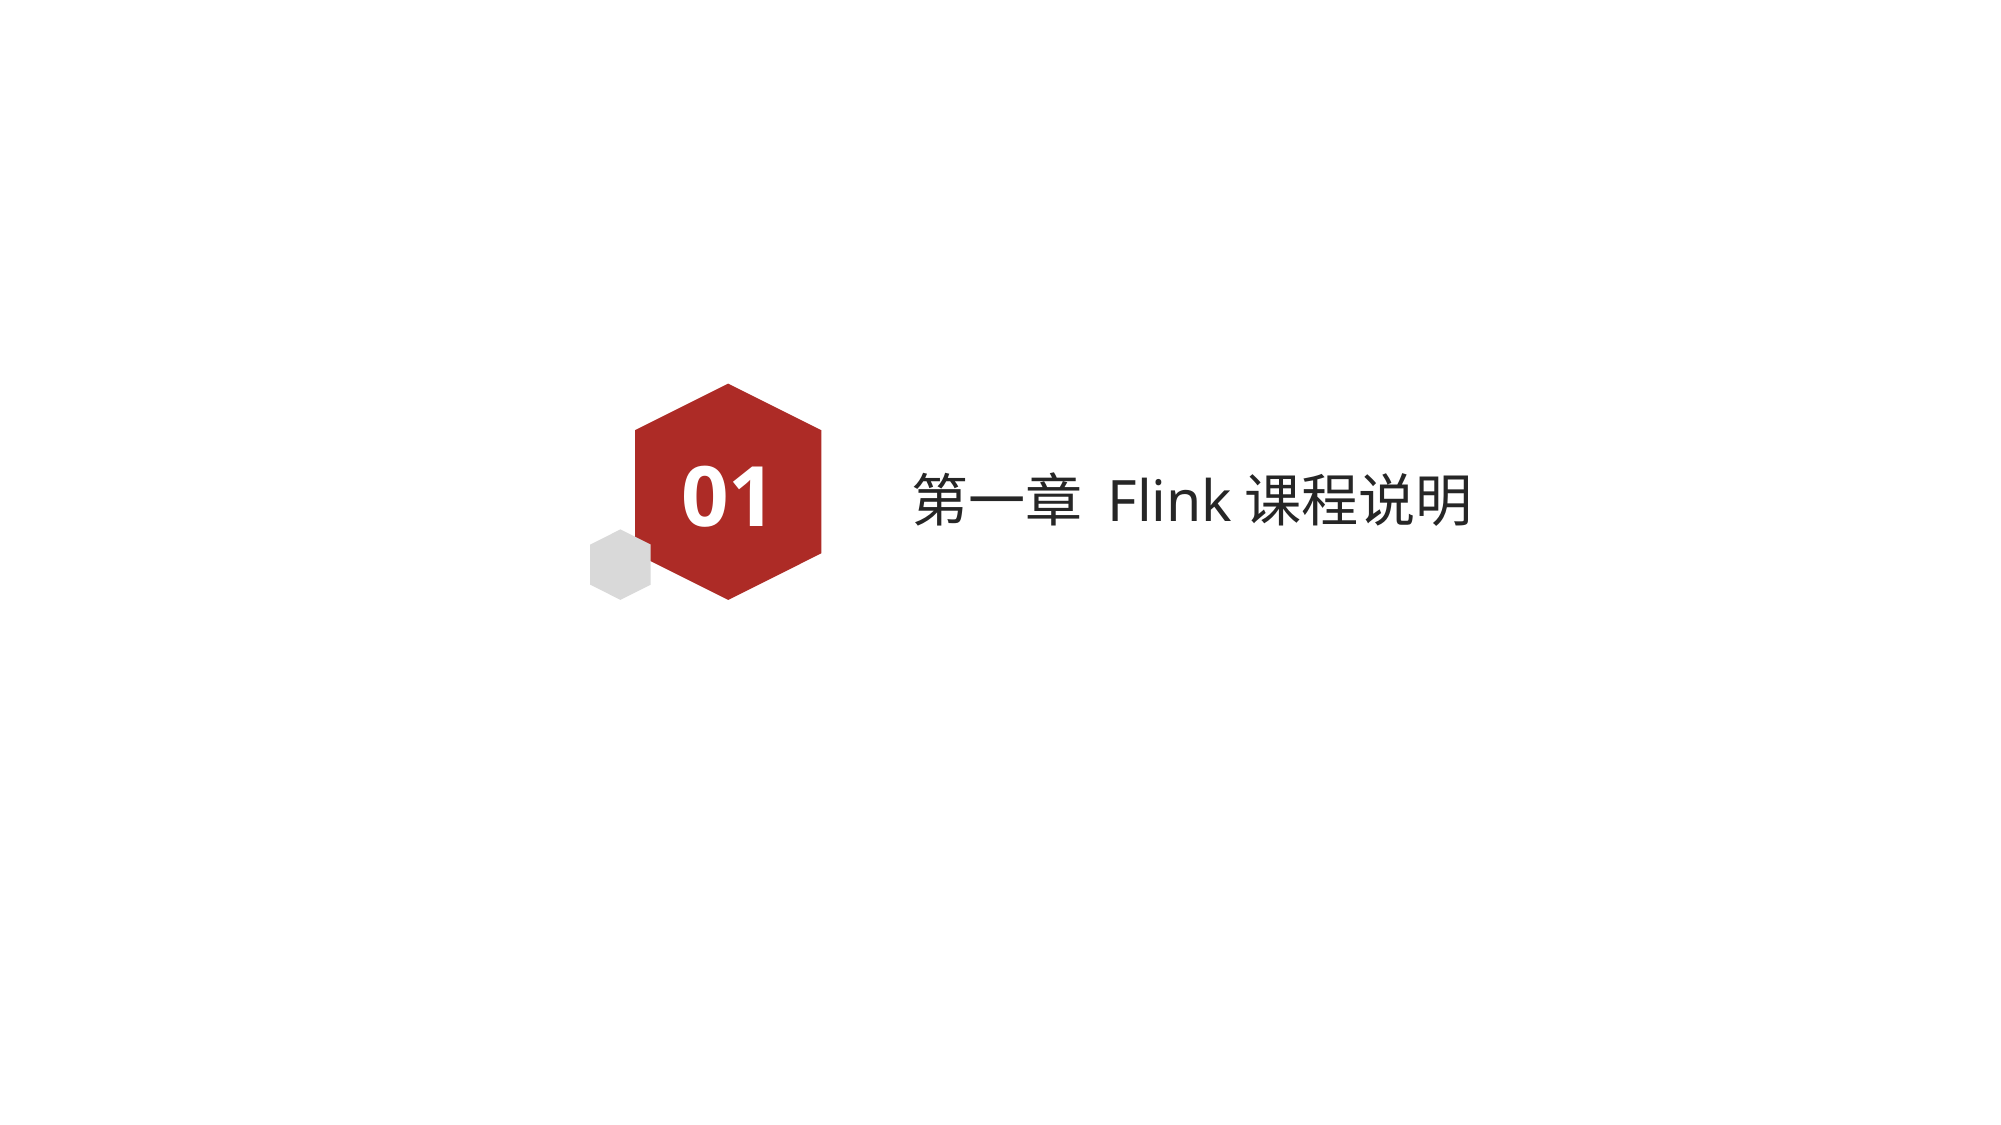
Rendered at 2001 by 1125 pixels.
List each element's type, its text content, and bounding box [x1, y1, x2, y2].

title 第一章 Flink课程说明 [896, 454, 2000, 545]
list 01 [636, 404, 822, 594]
